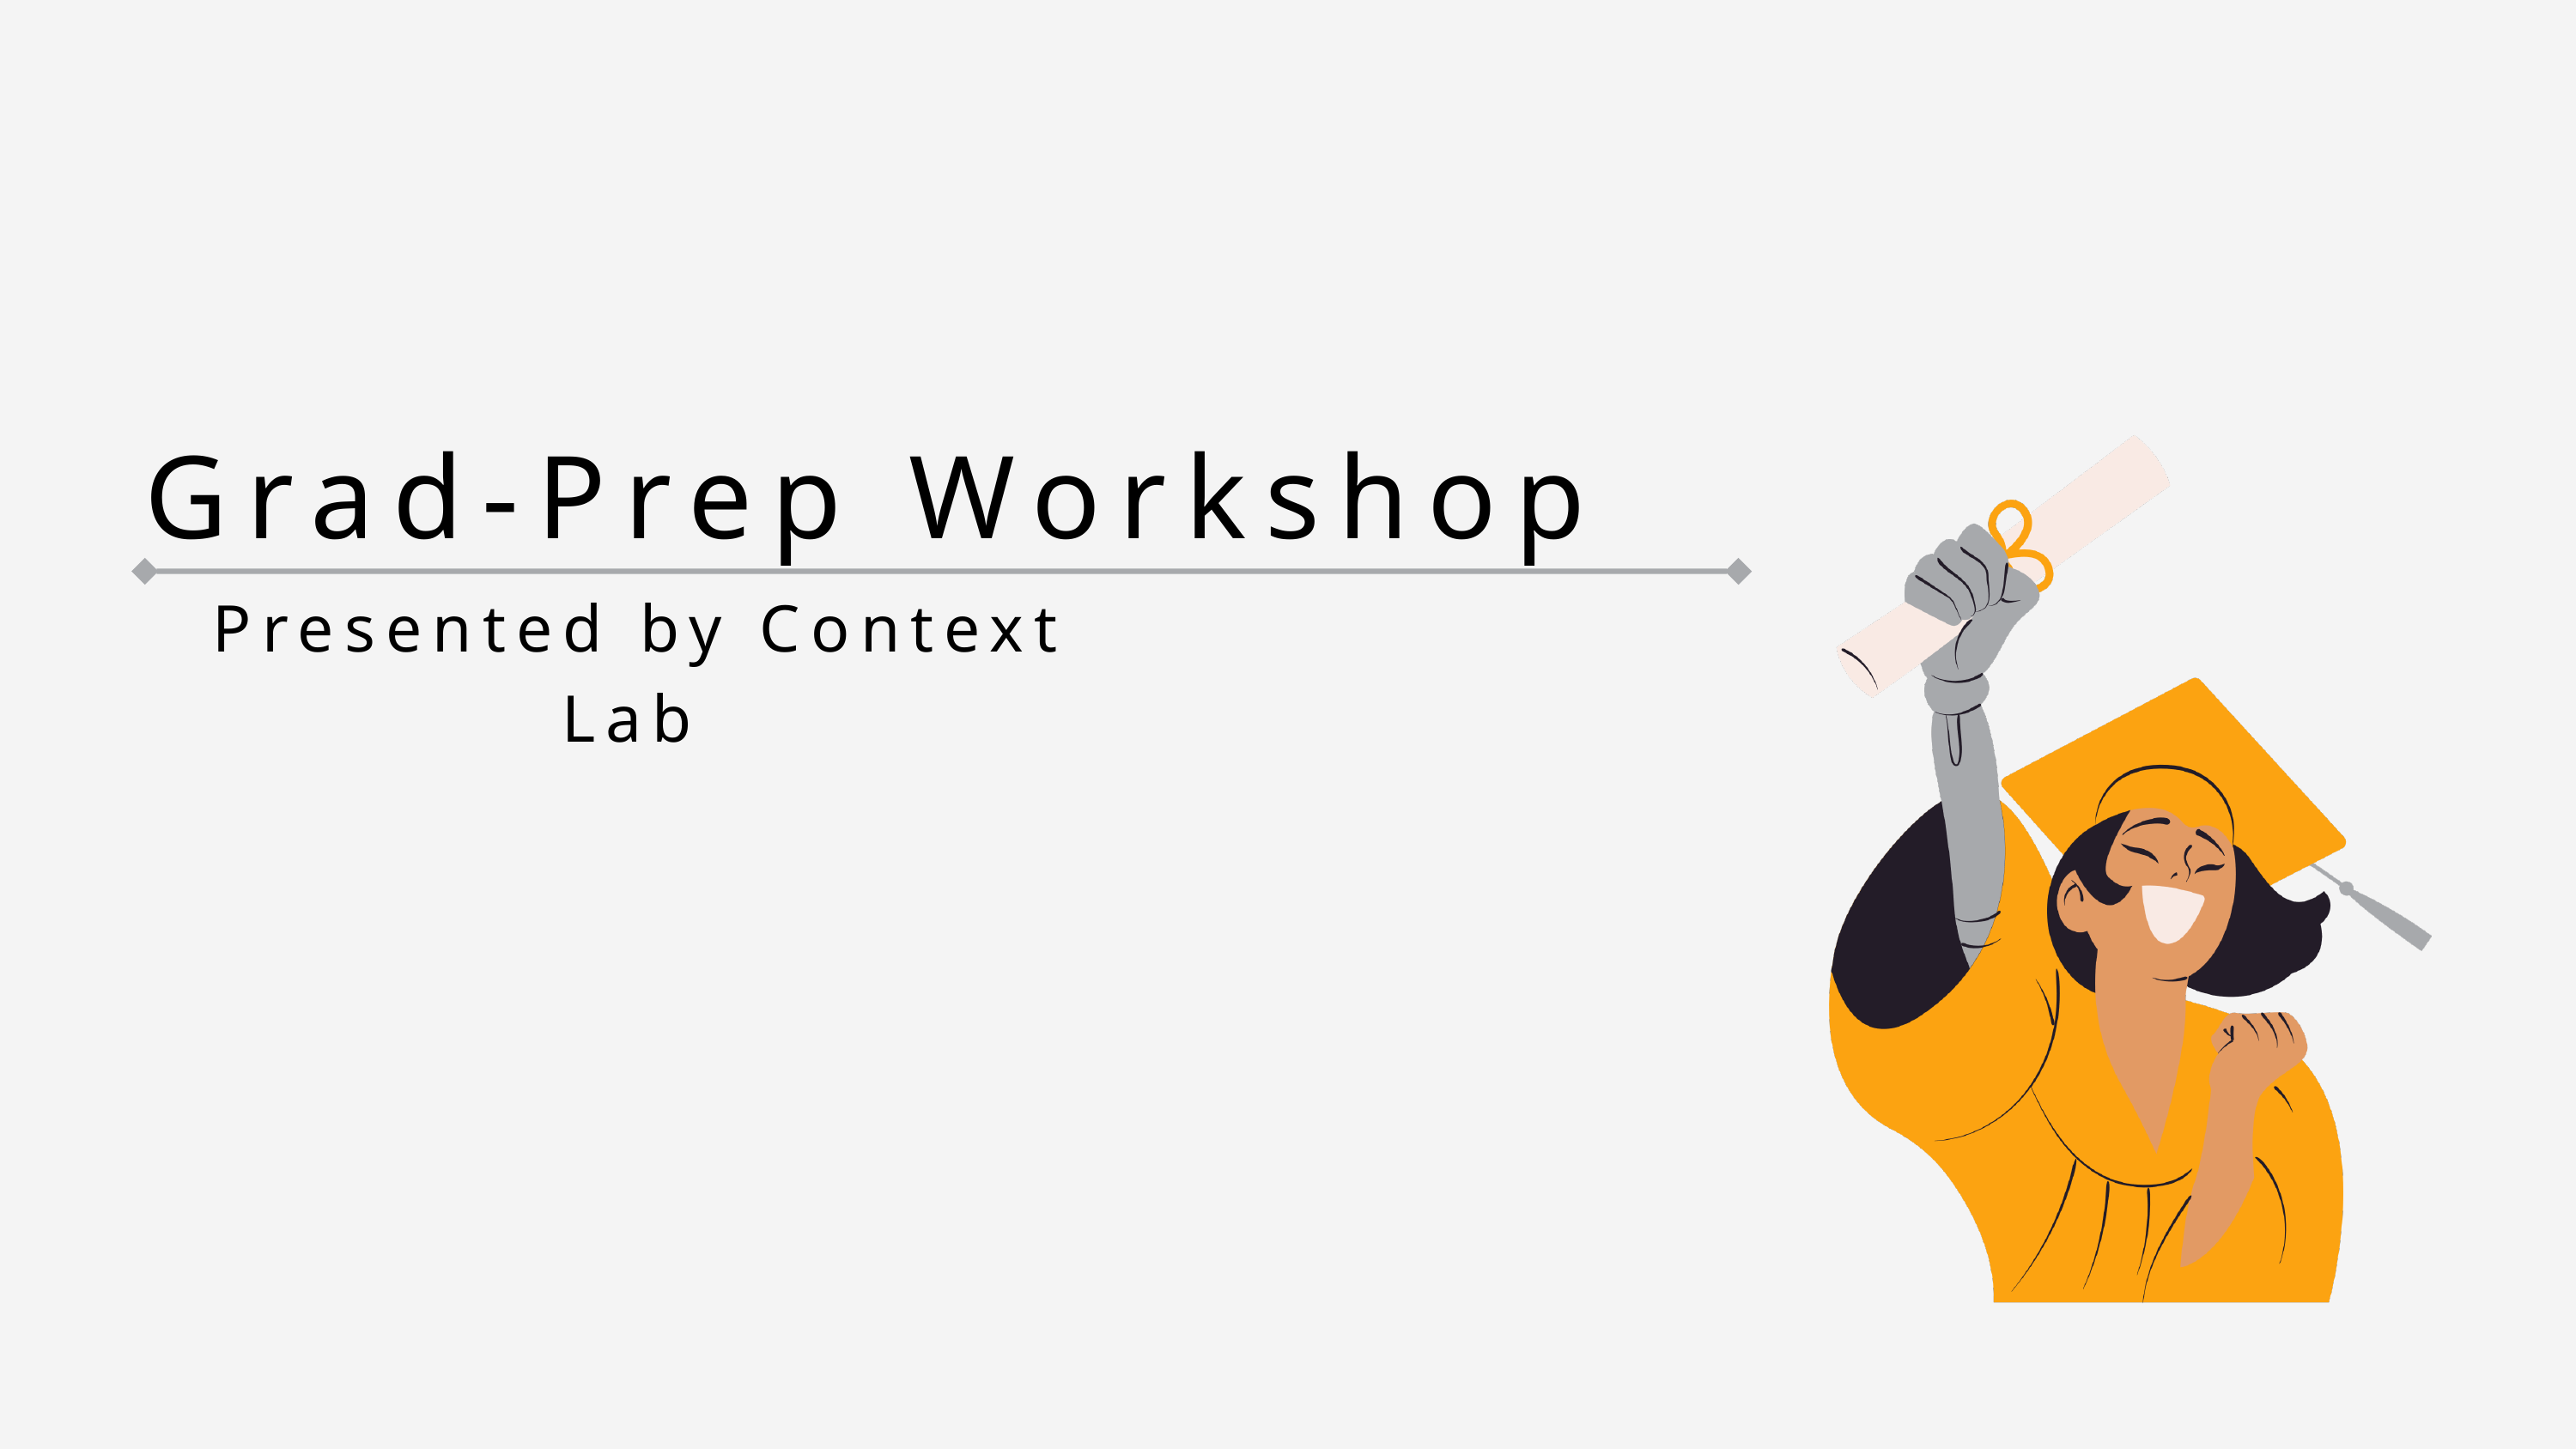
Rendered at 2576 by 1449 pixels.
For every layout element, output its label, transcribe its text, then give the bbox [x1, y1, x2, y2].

text_box Grad-Prep Workshop [144, 401, 1878, 561]
picture [1824, 434, 2432, 1304]
text_box Presented by Context Lab [144, 574, 1137, 755]
text_box [136, 562, 1747, 580]
